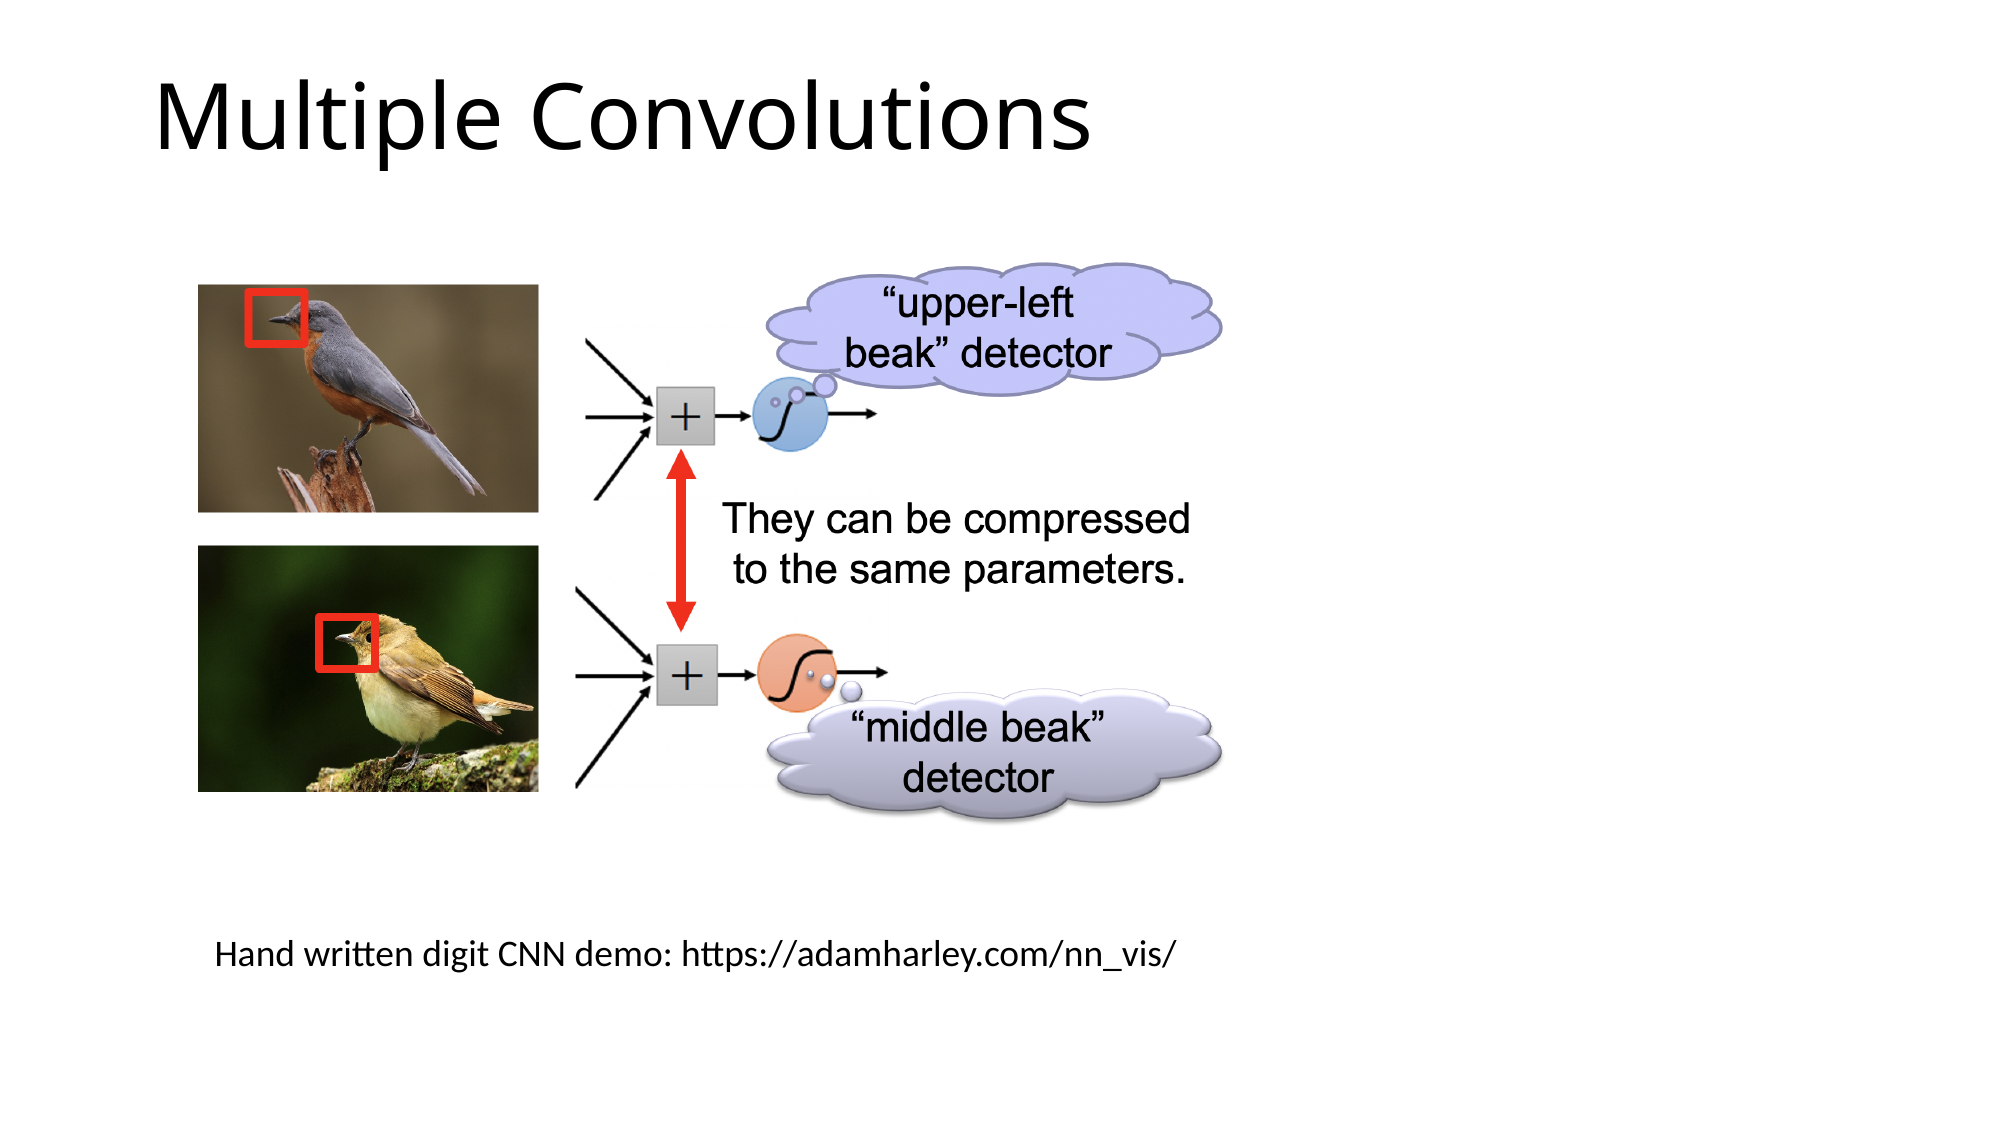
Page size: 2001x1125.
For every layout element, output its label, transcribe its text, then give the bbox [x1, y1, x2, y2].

picture [157, 211, 1256, 852]
title Multiple Convolutions [137, 59, 1863, 181]
text_box Hand written digit CNN demo: https://adamharley.com/nn_vis/ [199, 921, 1193, 982]
